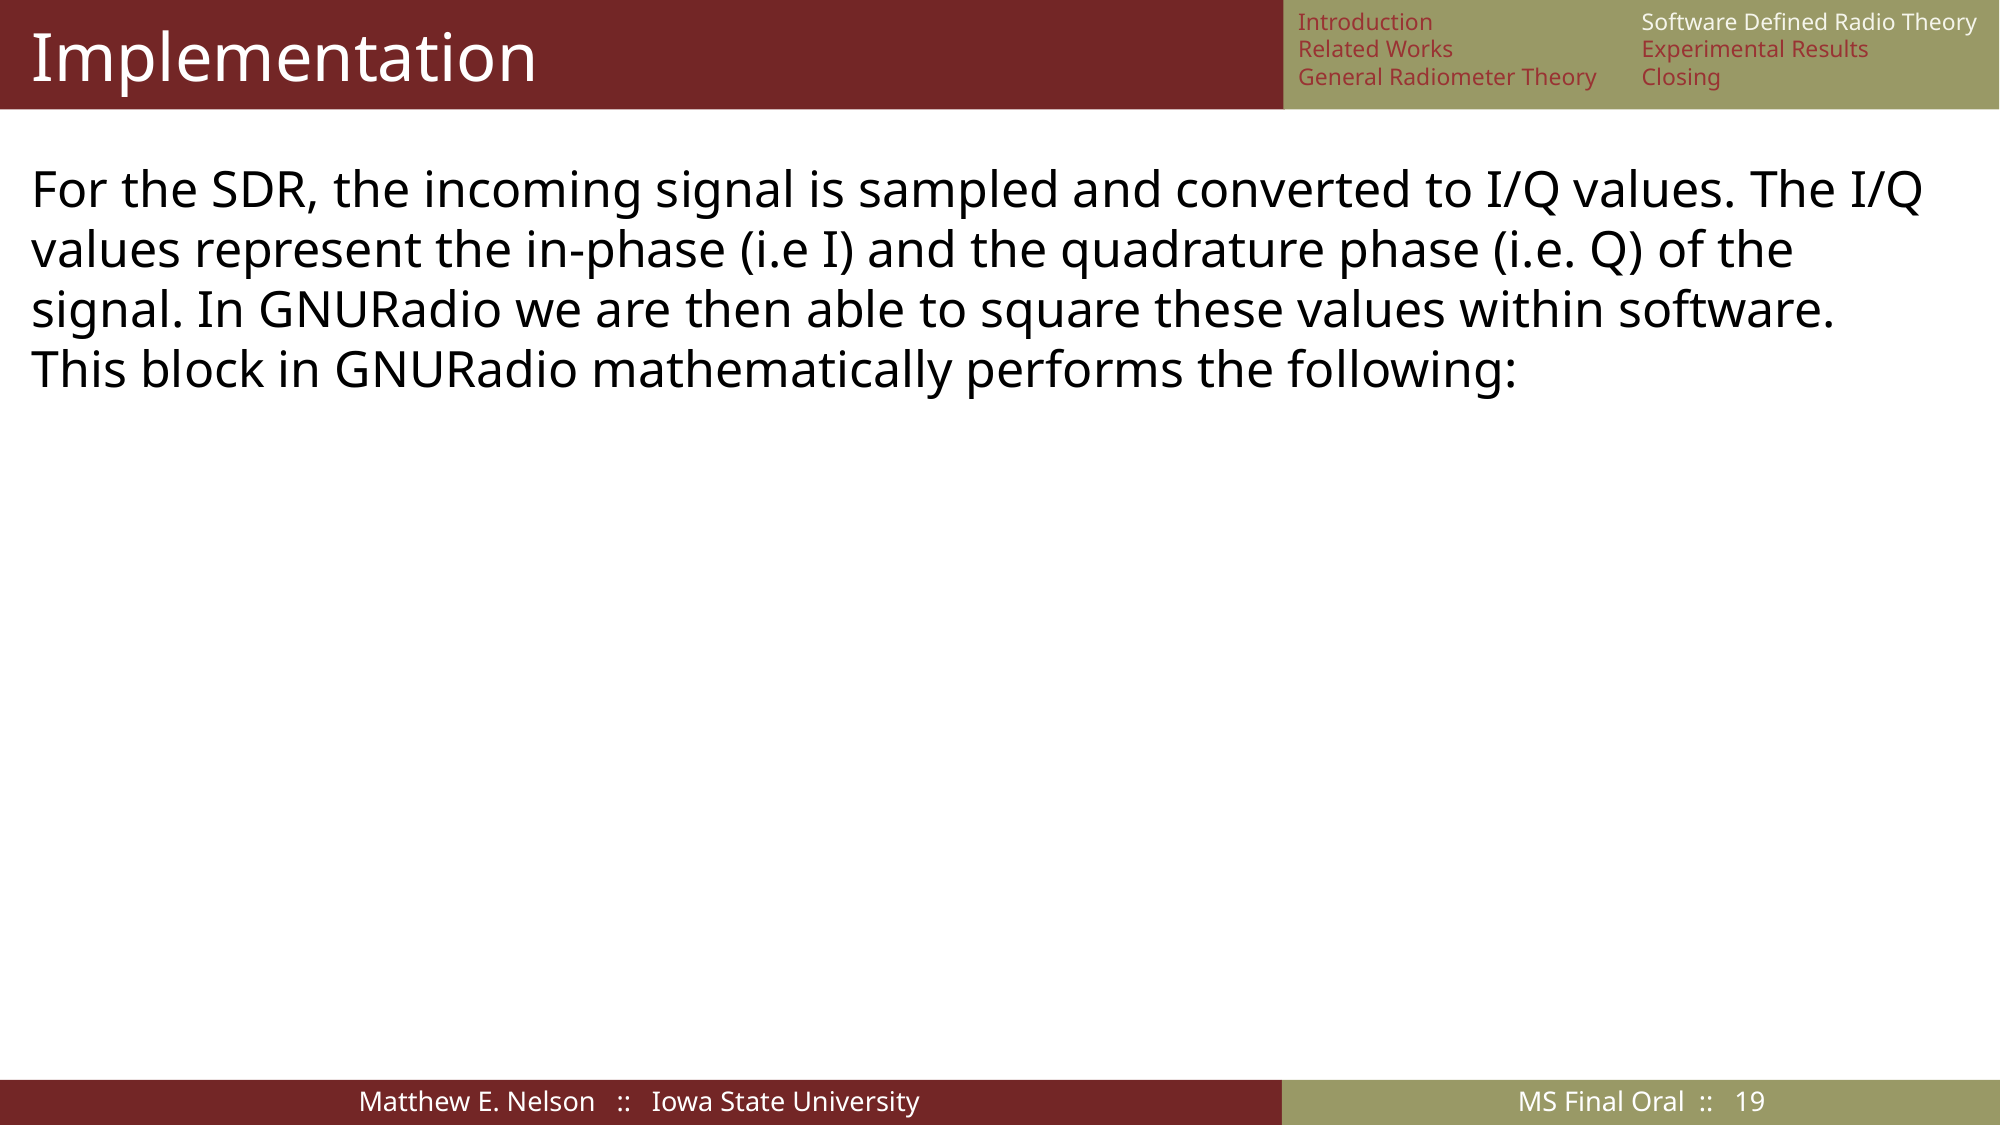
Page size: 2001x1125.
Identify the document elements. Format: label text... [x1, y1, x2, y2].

title Implementation [16, 0, 1283, 110]
text_box Introduction Related Works General Radiometer Theory Software Defined Radio Theory Experimental Results Closing [1283, 0, 2000, 110]
